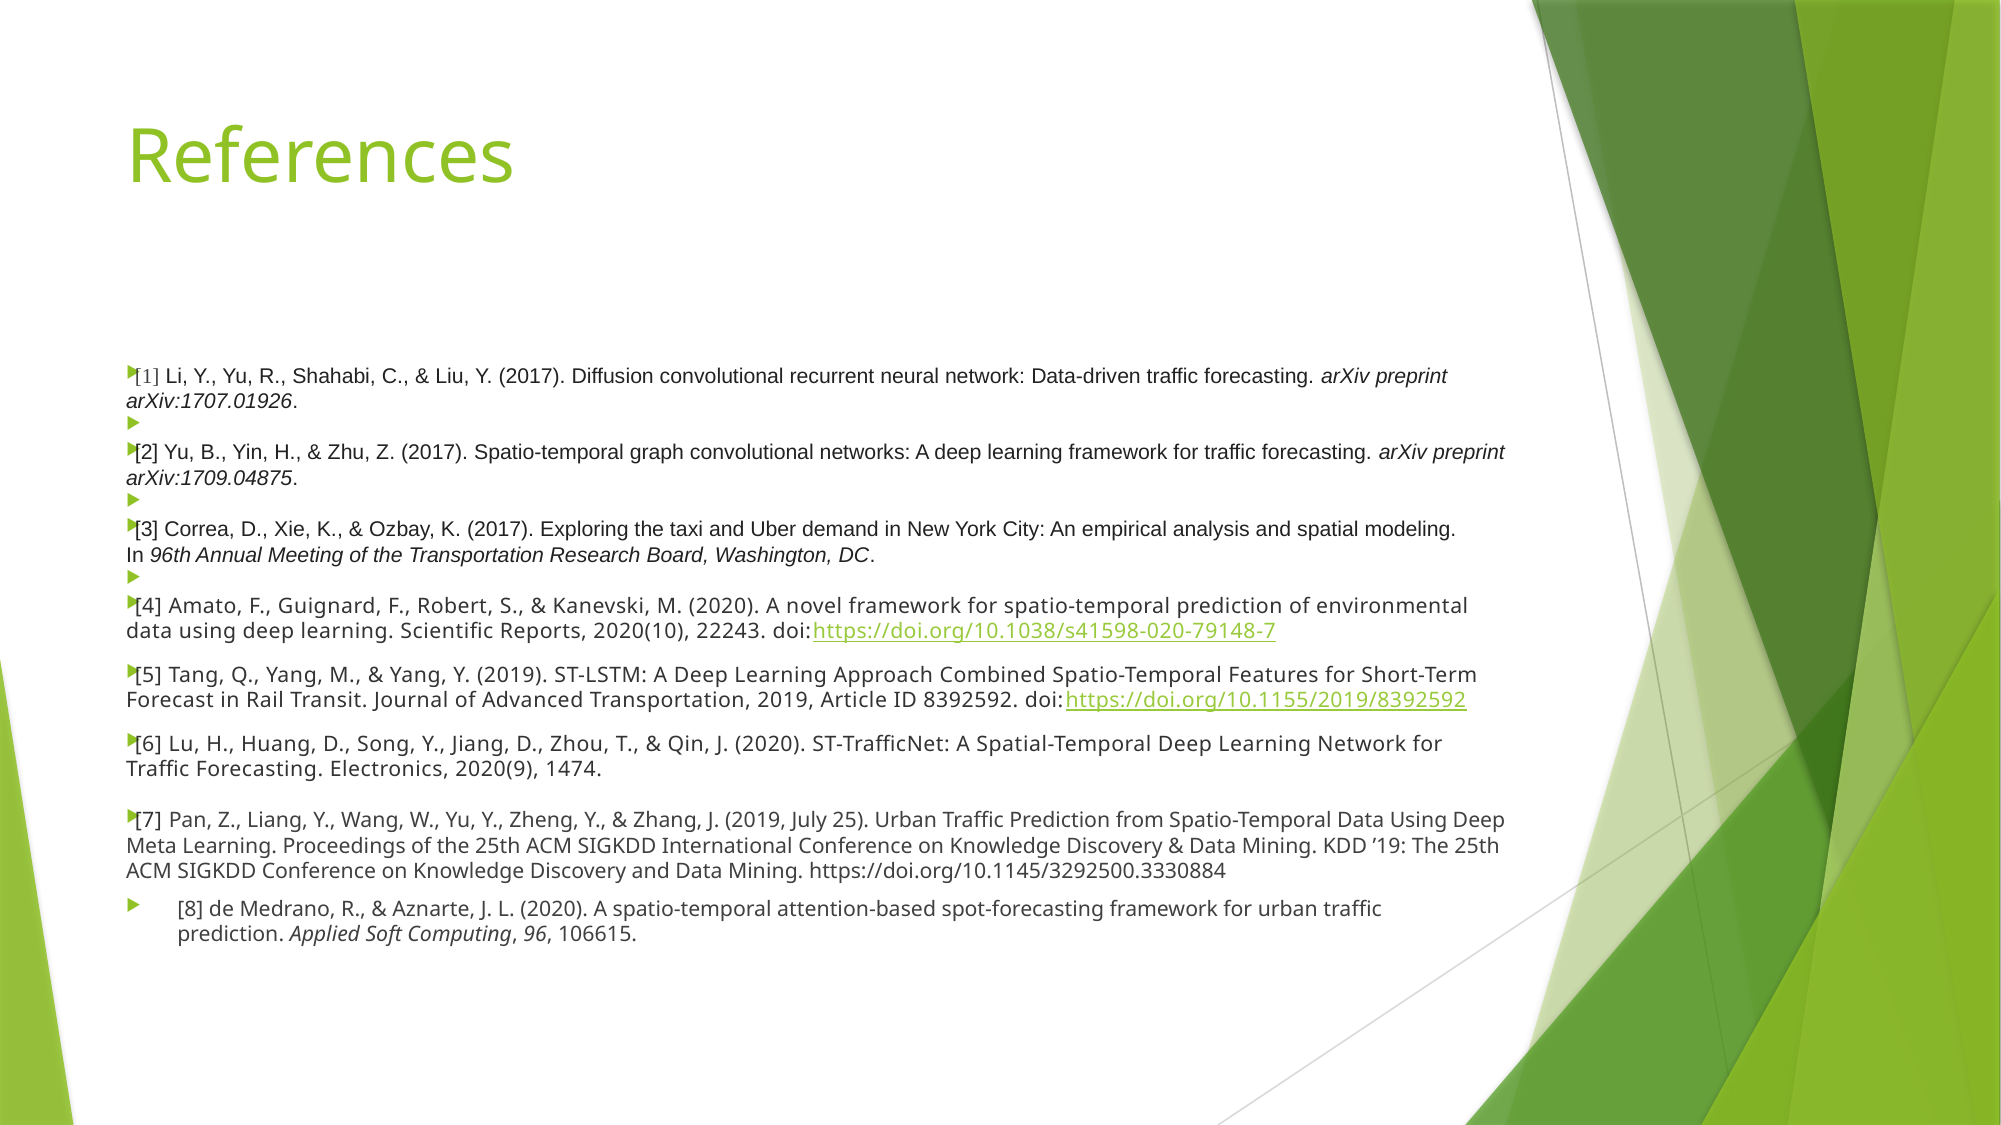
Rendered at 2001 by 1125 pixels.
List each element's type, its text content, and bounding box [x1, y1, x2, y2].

title References [111, 99, 1522, 317]
list [1] Li, Y., Yu, R., Shahabi, C., & Liu, Y. (2017). Diffusion convolutional recurrent neural network: Data-driven traffic forecasting. arXiv preprint arXiv:1707.01926. [2] Yu, B., Yin, H., & Zhu, Z. (2017). Spatio-temporal graph convolutional networks: A deep learning framework for traffic forecasting. arXiv preprint arXiv:1709.04875. [3] Correa, D., Xie, K., & Ozbay, K. (2017). Exploring the taxi and Uber demand in New York City: An empirical analysis and spatial modeling. In 96th Annual Meeting of the Transportation Research Board, Washington, DC. [4] Amato, F., Guignard, F., Robert, S., & Kanevski, M. (2020). A novel framework for spatio‑temporal prediction of environmental data using deep learning. Scientific Reports, 2020(10), 22243. doi:https://doi.org/10.1038/s41598-020-79148-7 [5] Tang, Q., Yang, M., & Yang, Y. (2019). ST-LSTM: A Deep Learning Approach Combined Spatio-Temporal Features for Short-Term Forecast in Rail Transit. Journal of Advanced Transportation, 2019, Article ID 8392592. doi:https://doi.org/10.1155/2019/8392592 [6] Lu, H., Huang, D., Song, Y., Jiang, D., Zhou, T., & Qin, J. (2020). ST-TrafficNet: A Spatial-Temporal Deep Learning Network for Traffic Forecasting. Electronics, 2020(9), 1474. [7] Pan, Z., Liang, Y., Wang, W., Yu, Y., Zheng, Y., & Zhang, J. (2019, July 25). Urban Traffic Prediction from Spatio-Temporal Data Using Deep Meta Learning. Proceedings of the 25th ACM SIGKDD International Conference on Knowledge Discovery & Data Mining. KDD ’19: The 25th ACM SIGKDD Conference on Knowledge Discovery and Data Mining. https://doi.org/10.1145/3292500.3330884 [8] de Medrano, R., & Aznarte, J. L. (2020). A spatio-temporal attention-based spot-forecasting framework for urban traffic prediction. Applied Soft Computing, 96, 106615. [111, 354, 1522, 992]
